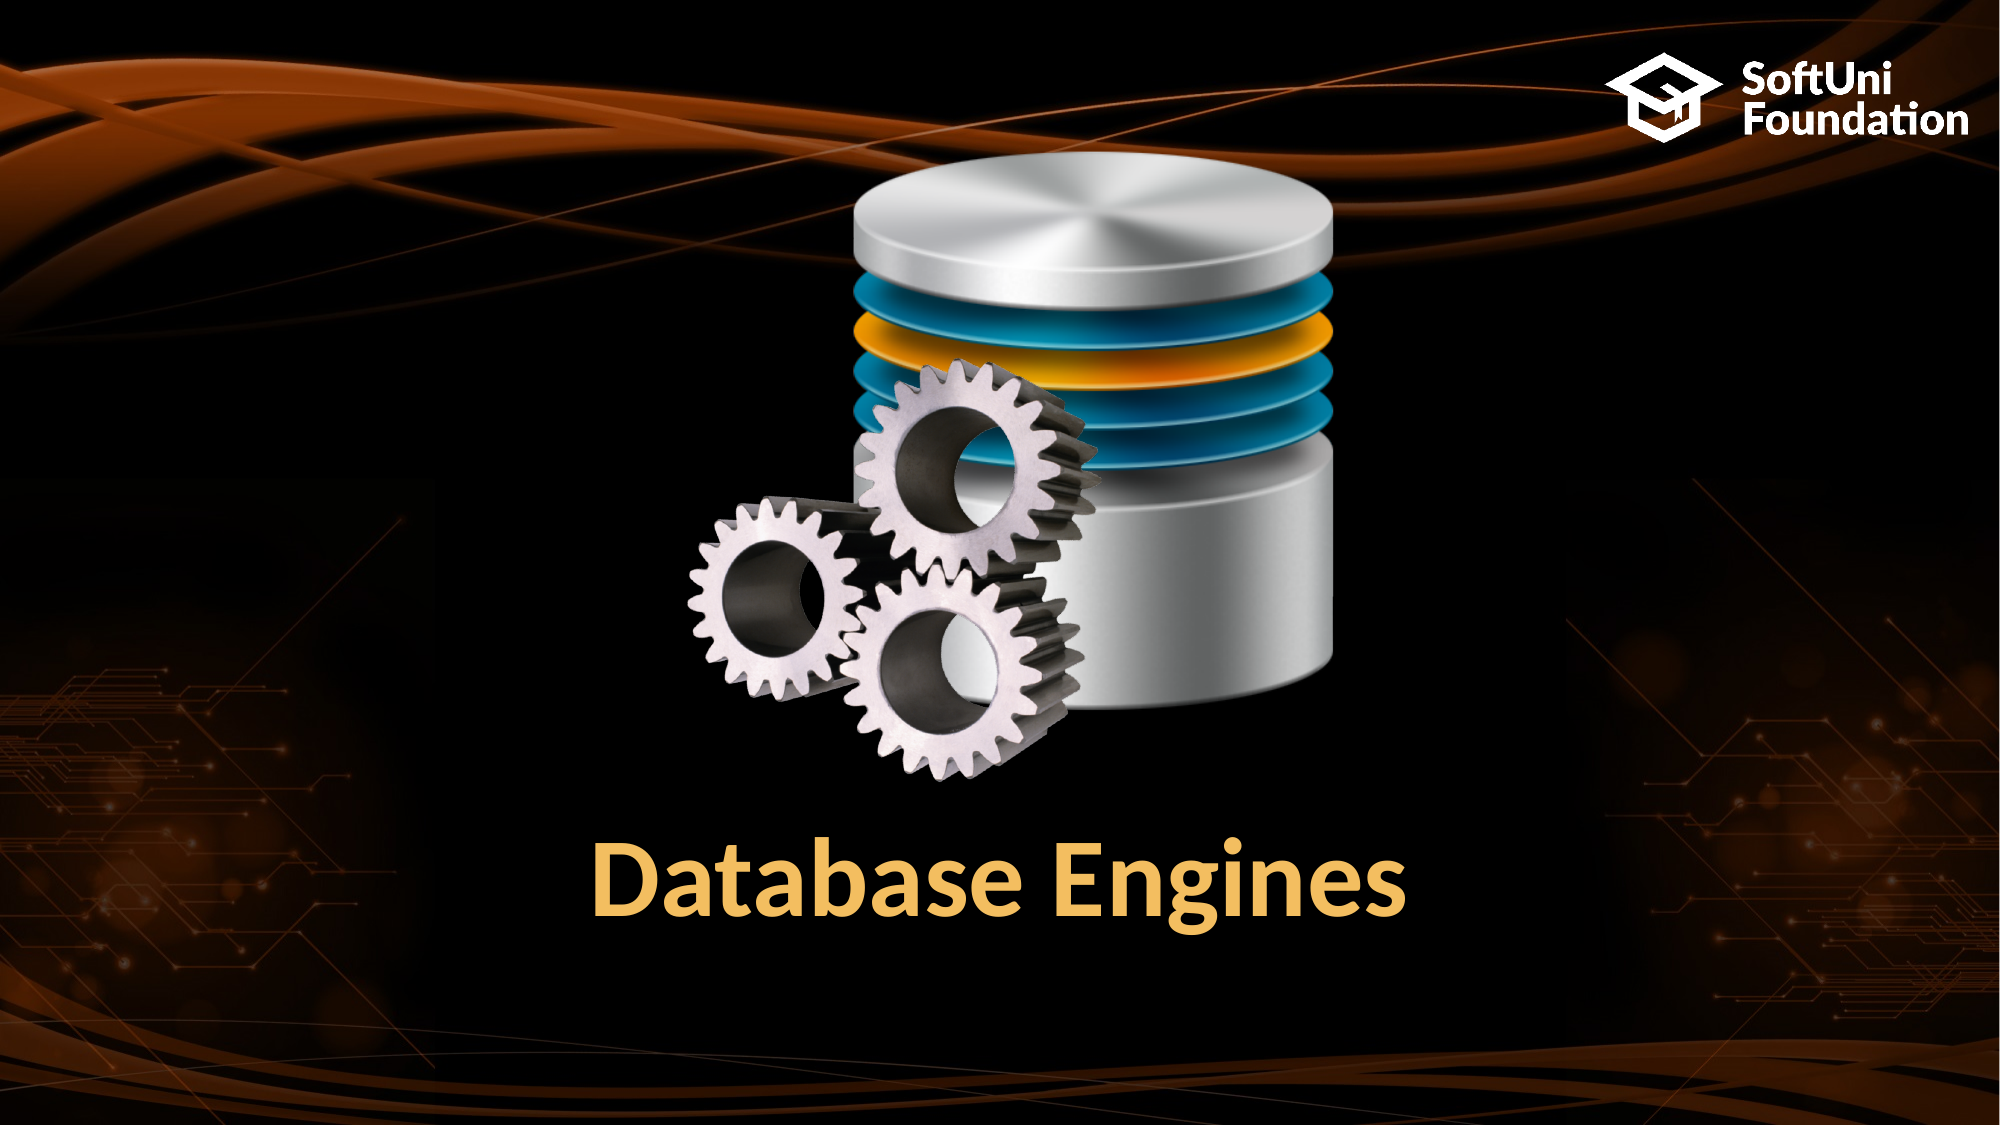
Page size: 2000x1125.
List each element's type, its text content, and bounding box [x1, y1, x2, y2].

picture [0, 0, 2000, 1125]
title Database Engines [149, 812, 1850, 948]
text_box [728, 112, 1413, 799]
